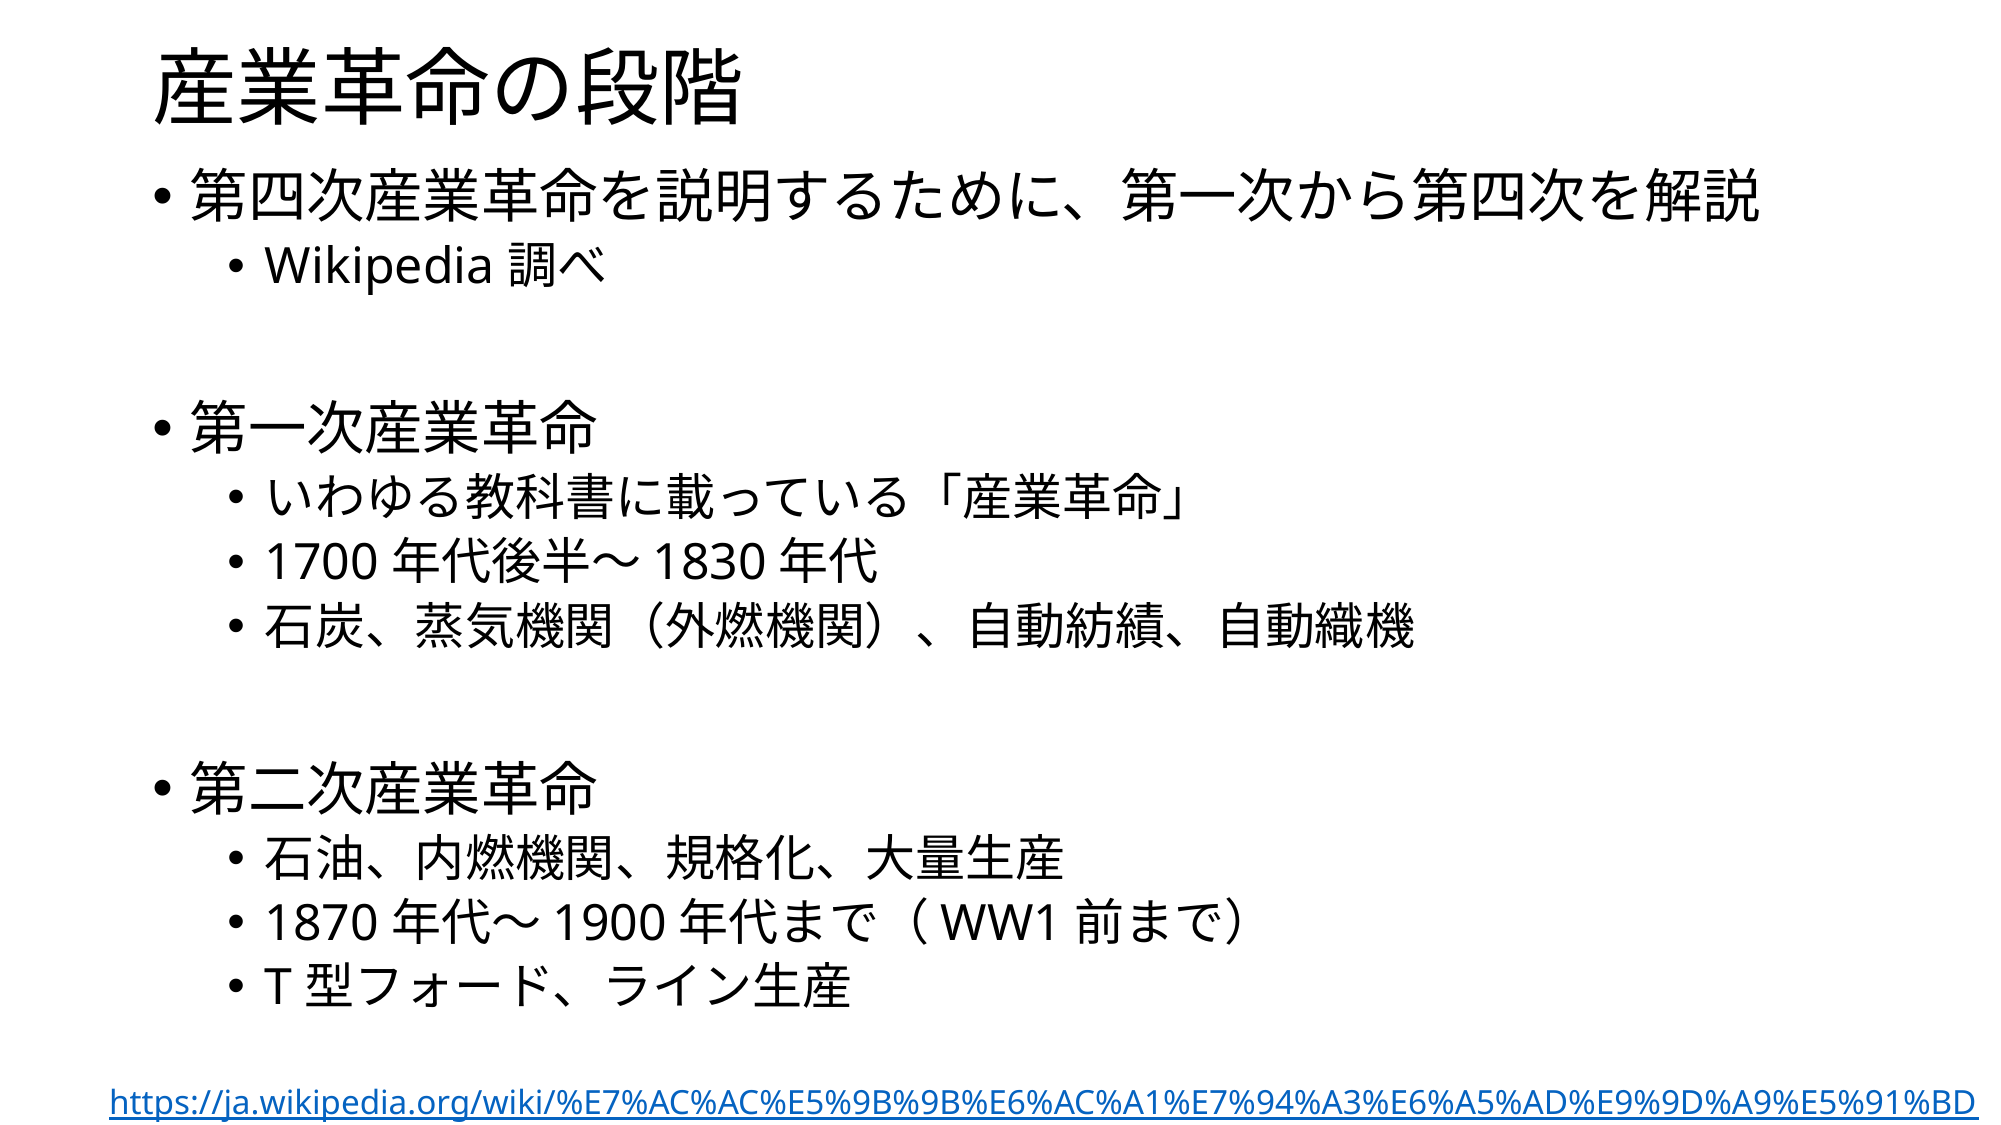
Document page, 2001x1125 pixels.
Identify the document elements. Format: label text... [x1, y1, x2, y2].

list 第四次産業革命を説明するために、第一次から第四次を解説 Wikipedia調べ 第一次産業革命 いわゆる教科書に載っている「産業革命」 1700年代後半～1830年代 石炭、蒸気機関（外燃機関）、自動紡績、自動織機 第二次産業革命 石油、内燃機関、規格化、大量生産 1870年代～1900年代まで（WW1前まで） T型フォード、ライン生産 [137, 160, 1863, 1074]
title 産業革命の段階 [137, 37, 1863, 144]
text_box https://ja.wikipedia.org/wiki/%E7%AC%AC%E5%9B%9B%E6%AC%A1%E7%94%A3%E6%A5%AD%E9%9D%A9%E5%91%BD [19, 1074, 2000, 1125]
